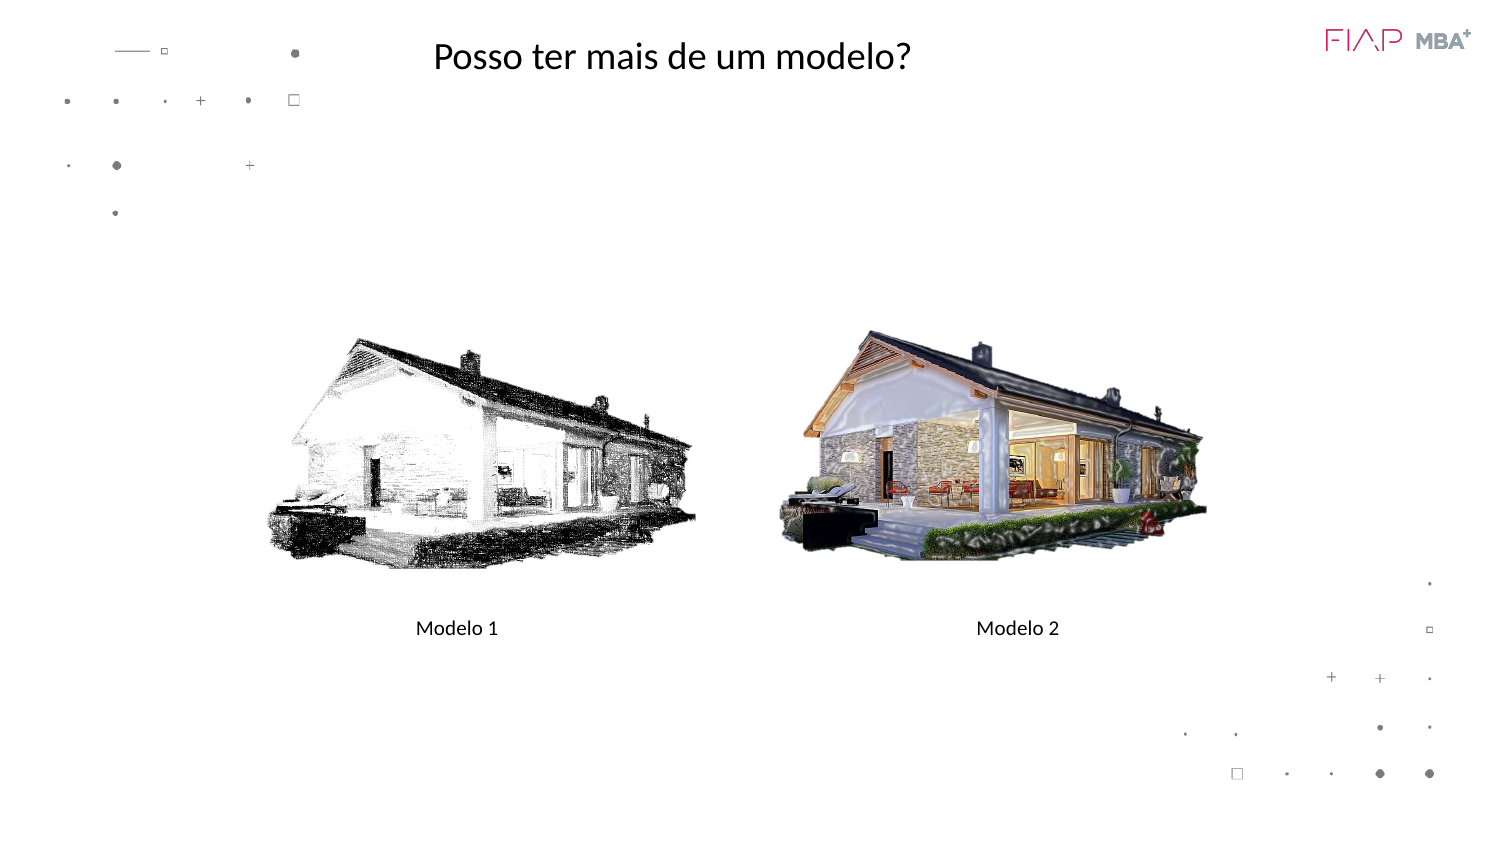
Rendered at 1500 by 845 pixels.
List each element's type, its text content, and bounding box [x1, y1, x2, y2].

title Posso ter mais de um modelo? [76, 23, 1270, 86]
picture [0, 0, 1500, 844]
text_box Modelo 1 [401, 607, 524, 648]
text_box Modelo 2 [961, 607, 1085, 648]
